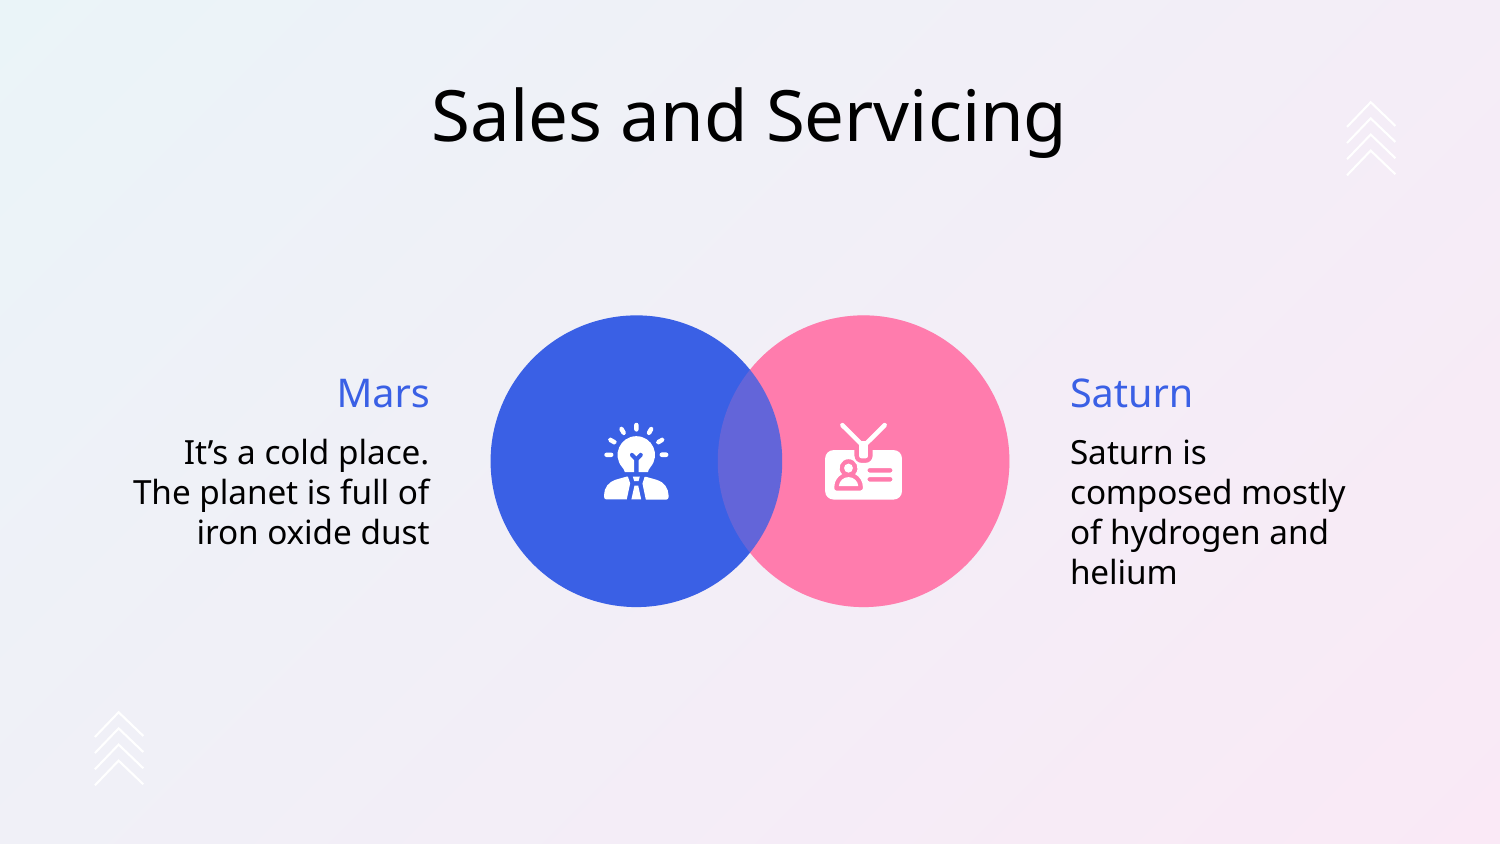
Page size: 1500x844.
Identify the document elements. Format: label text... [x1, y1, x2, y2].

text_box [824, 422, 903, 500]
text_box It’s a cold place. The planet is full of iron oxide dust [106, 416, 445, 557]
text_box Saturn is composed mostly of hydrogen and helium [1055, 416, 1394, 557]
text_box Saturn [1055, 353, 1394, 416]
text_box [490, 315, 1010, 608]
title Sales and Servicing [119, 72, 1381, 167]
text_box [603, 422, 670, 500]
text_box Mars [106, 353, 445, 416]
